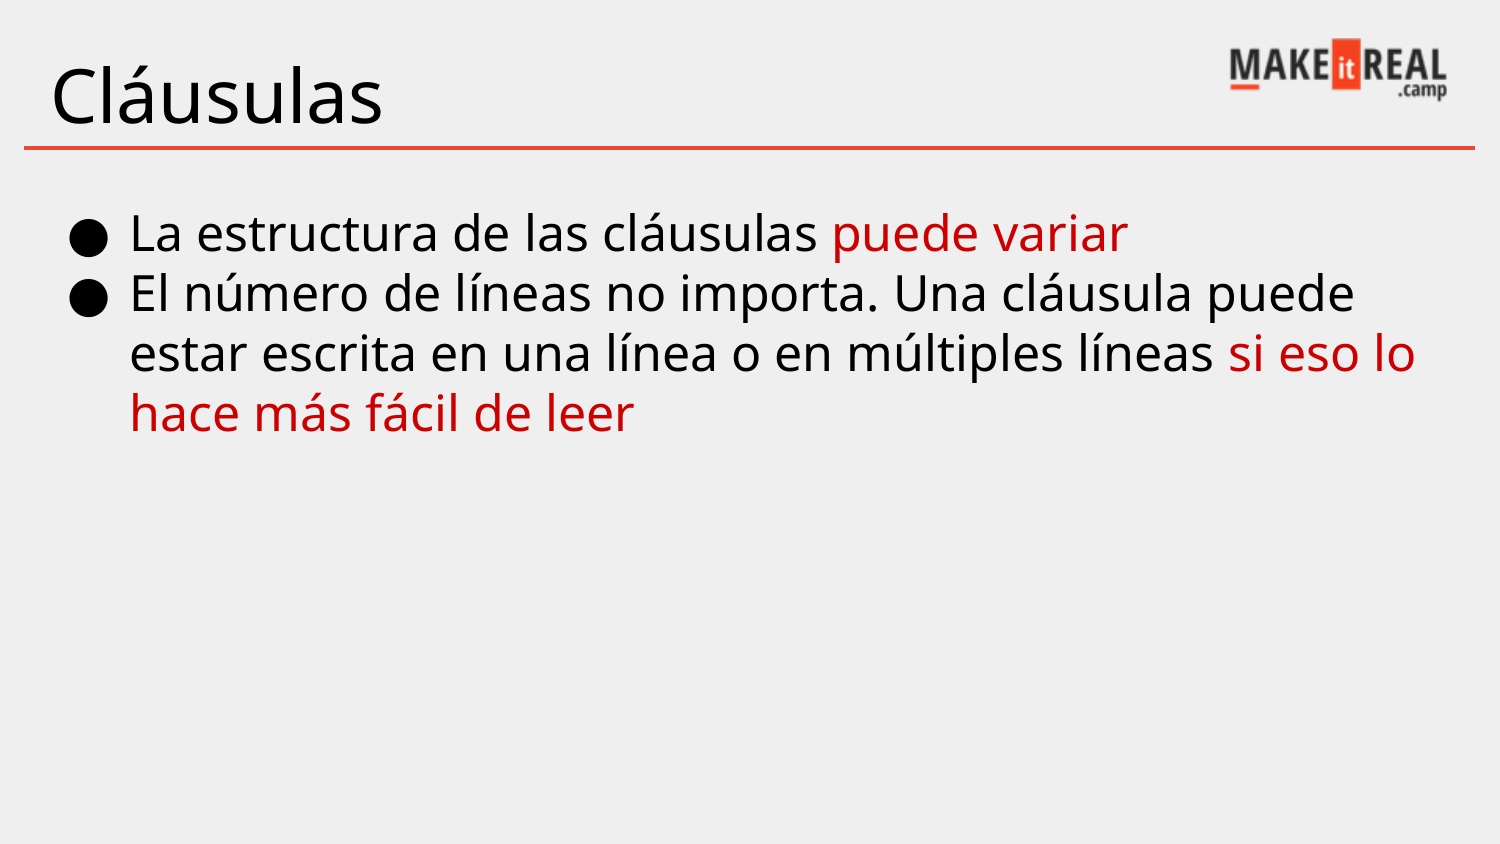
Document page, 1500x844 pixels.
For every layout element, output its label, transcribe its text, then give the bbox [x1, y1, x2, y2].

picture [1202, 15, 1476, 126]
picture [24, 146, 1476, 151]
text_box Cláusulas [35, 33, 1205, 137]
text_box La estructura de las cláusulas puede variar El número de líneas no importa. Una cláusula puede estar escrita en una línea o en múltiples líneas si eso lo hace más fácil de leer [39, 186, 1461, 772]
